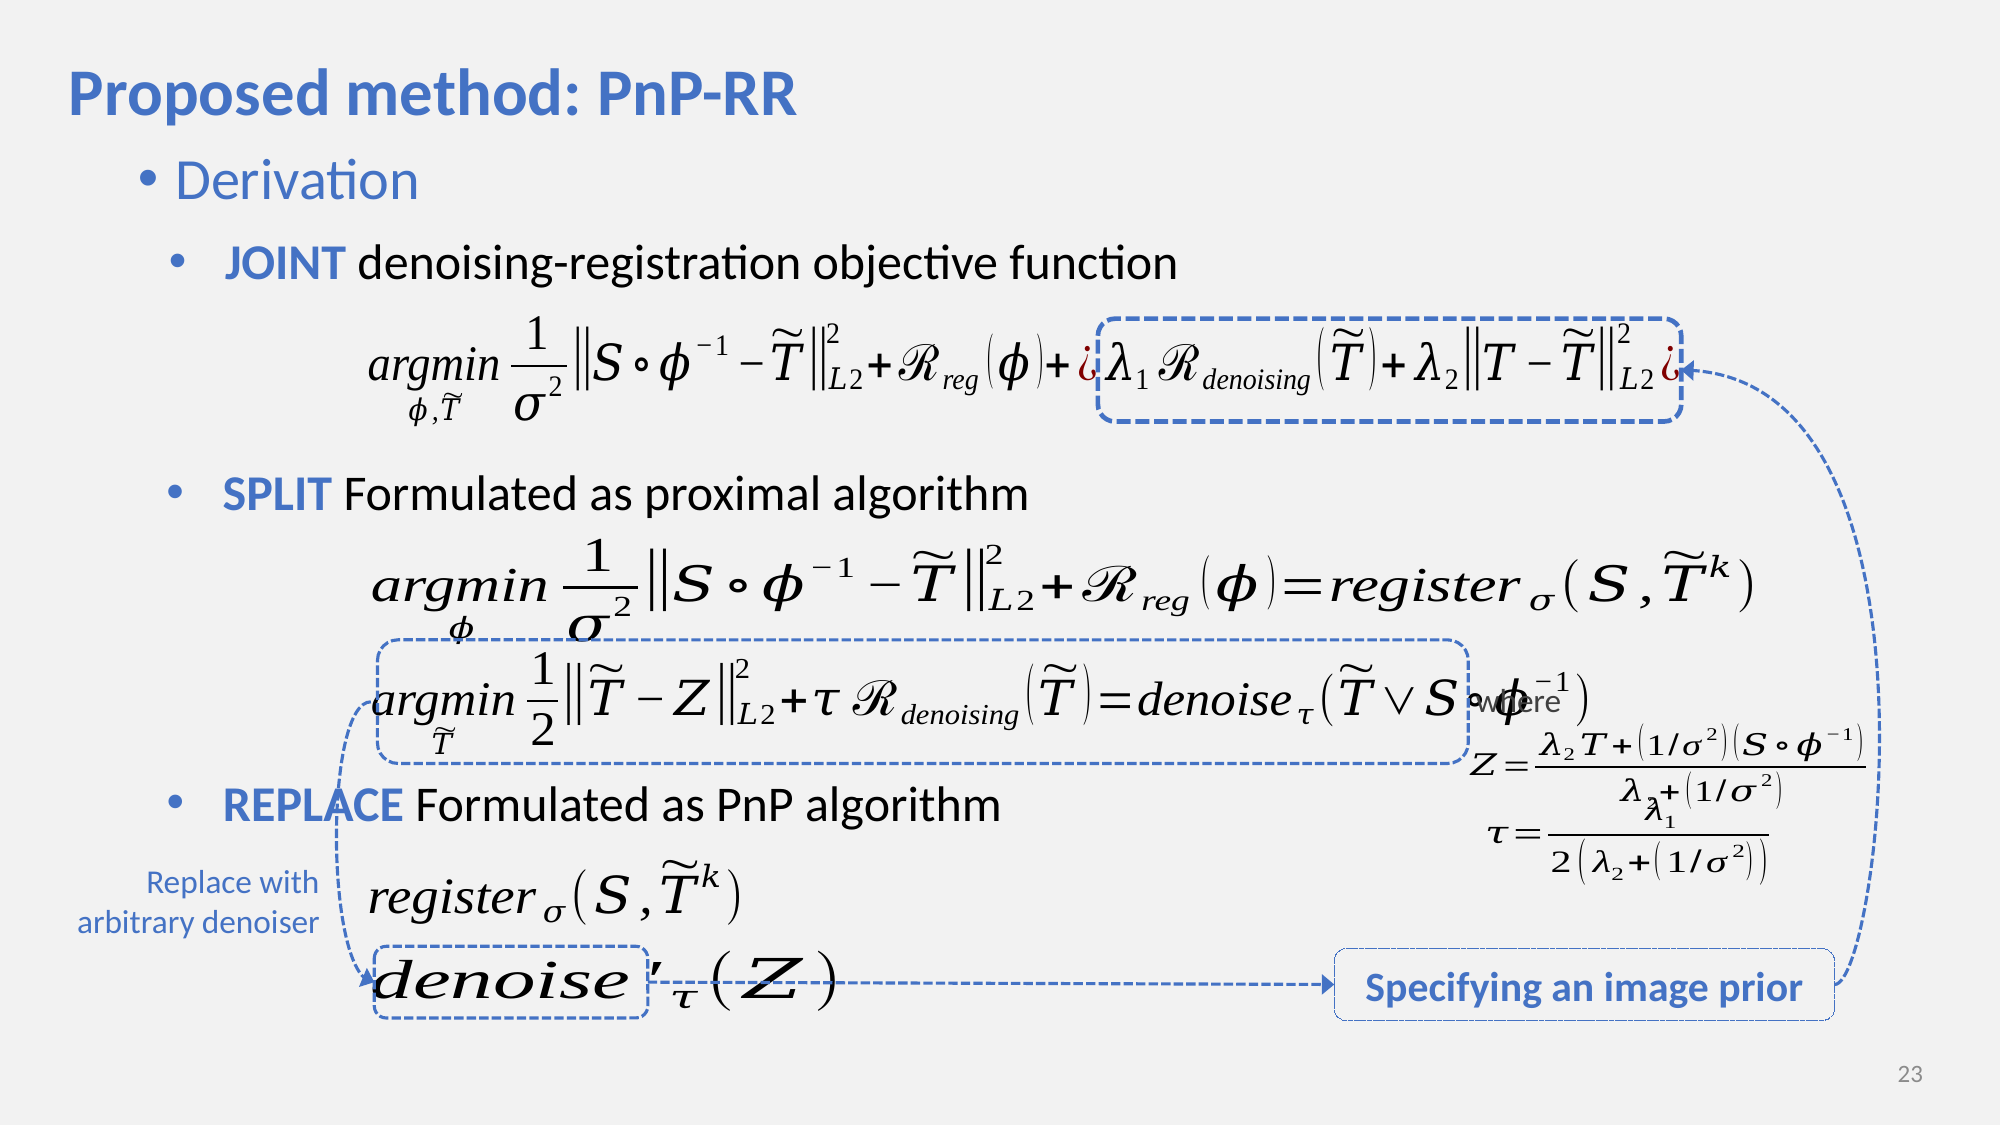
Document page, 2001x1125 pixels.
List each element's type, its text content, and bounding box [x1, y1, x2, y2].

text_box [373, 945, 649, 1020]
slide_number 23 [1488, 1042, 1939, 1103]
title Proposed method: PnP-RR [53, 46, 1603, 142]
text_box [1681, 370, 1835, 985]
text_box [370, 701, 375, 983]
text_box [1096, 317, 1683, 423]
text_box REPLACE Formulated as PnP algorithm [151, 764, 370, 840]
text_box SPLIT Formulated as proximal algorithm [151, 453, 1045, 529]
text_box Specifying an image prior [1334, 948, 1835, 1021]
text_box Replace with arbitrary denoiser [51, 852, 335, 948]
text_box JOINT denoising-registration objective function [154, 222, 1194, 298]
text_box REPLACE Formulated as PnP algorithm [375, 764, 1018, 840]
text_box where [1469, 671, 1637, 727]
text_box [376, 638, 1470, 765]
list Derivation [123, 141, 1939, 228]
